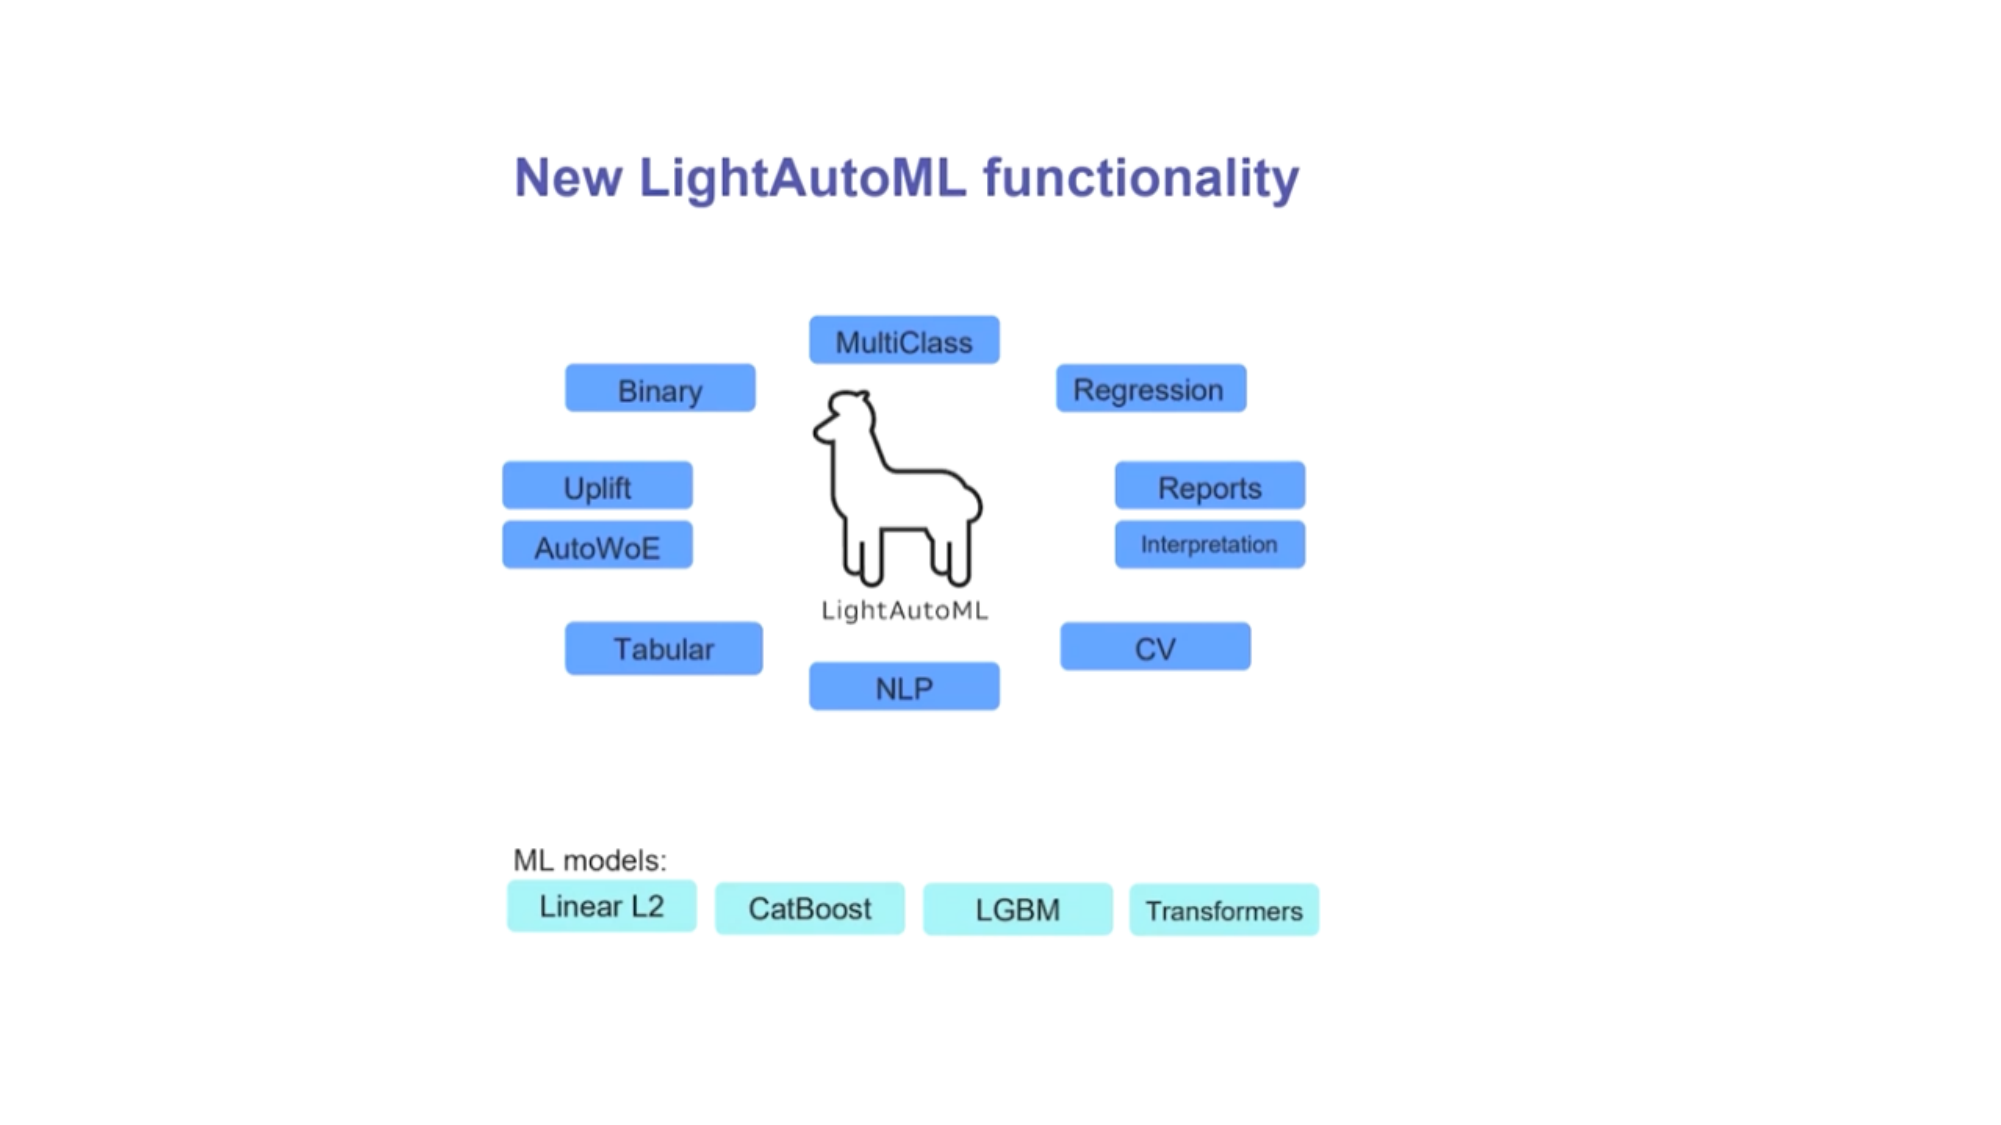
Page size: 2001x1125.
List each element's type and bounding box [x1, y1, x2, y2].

picture [396, 109, 1432, 1016]
